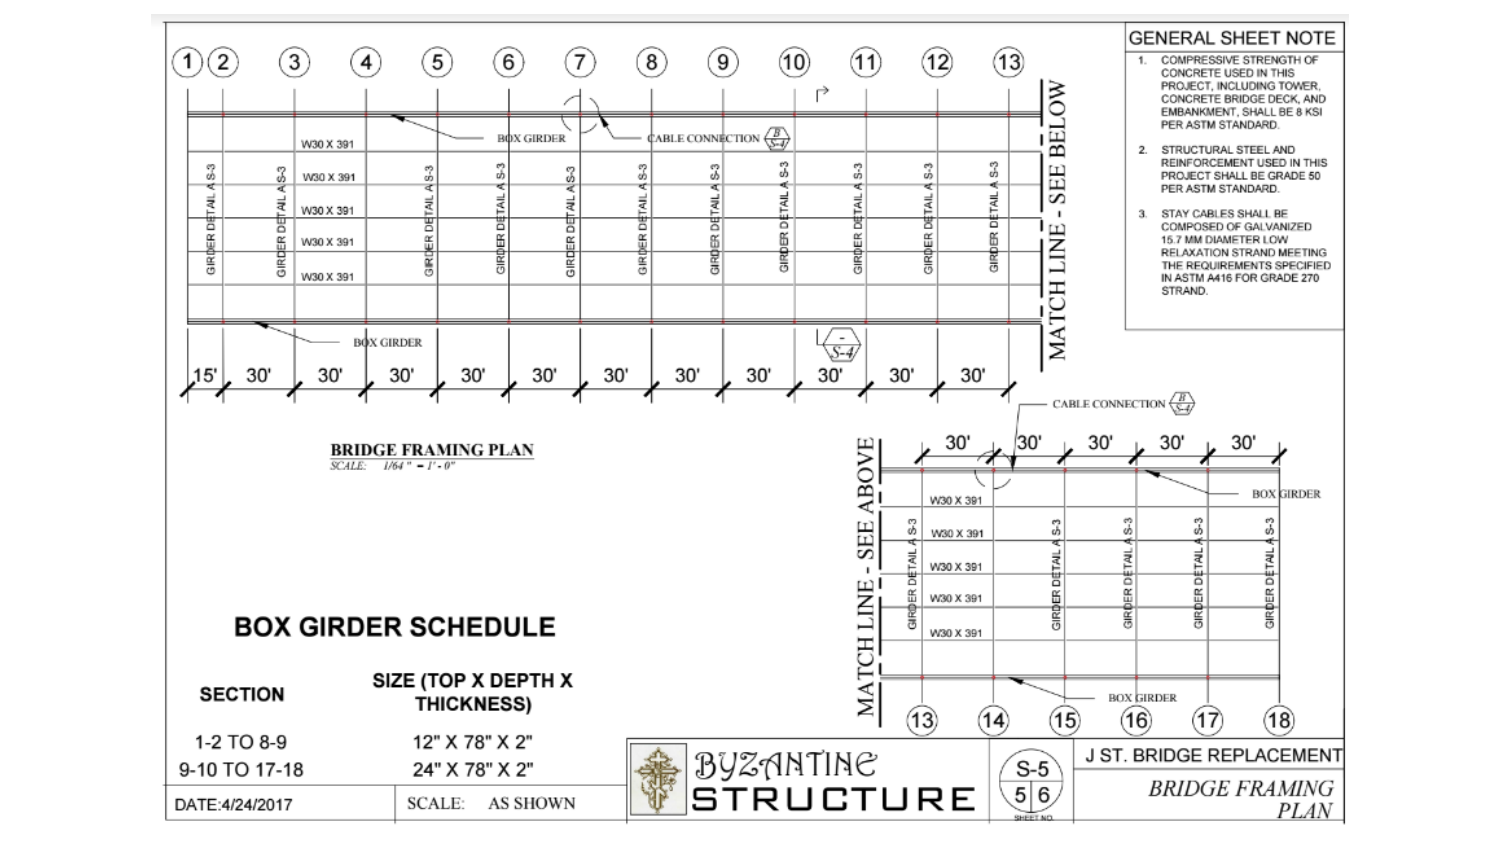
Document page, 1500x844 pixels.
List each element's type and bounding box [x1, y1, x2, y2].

picture [151, 13, 1349, 830]
